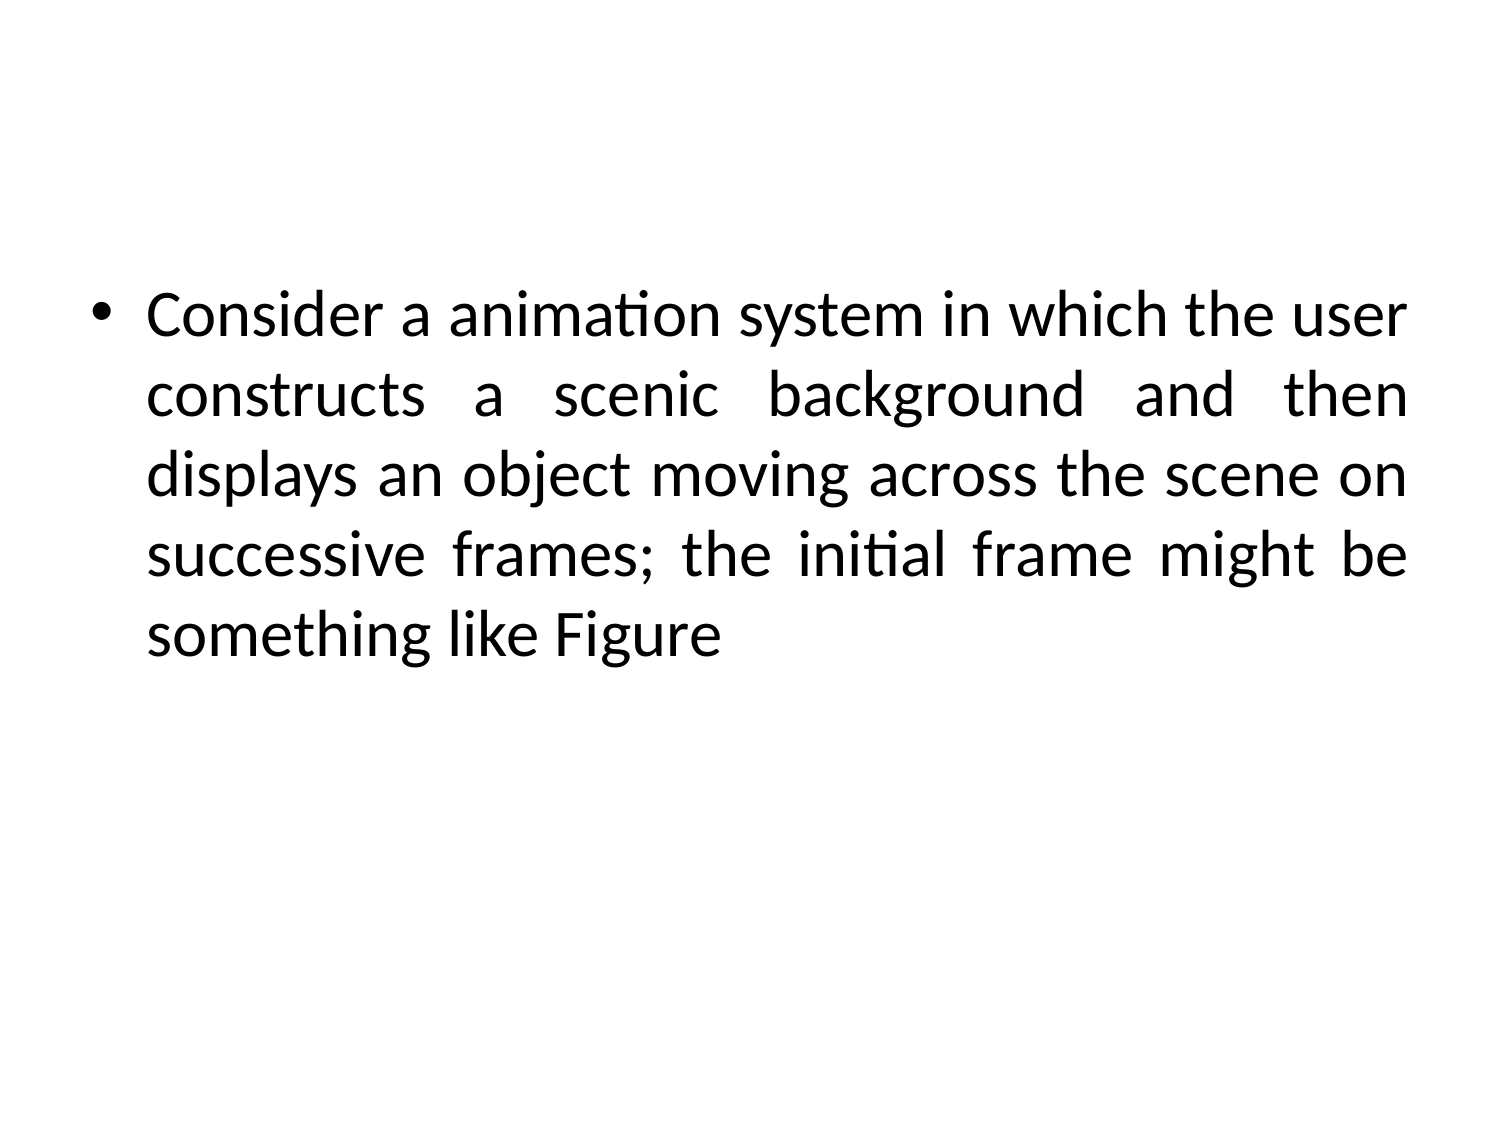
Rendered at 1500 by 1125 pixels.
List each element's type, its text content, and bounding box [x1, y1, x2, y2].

list Consider a animation system in which the user constructs a scenic background and then displays an object moving across the scene on successive frames; the initial frame might be something like Figure [75, 262, 1425, 1005]
